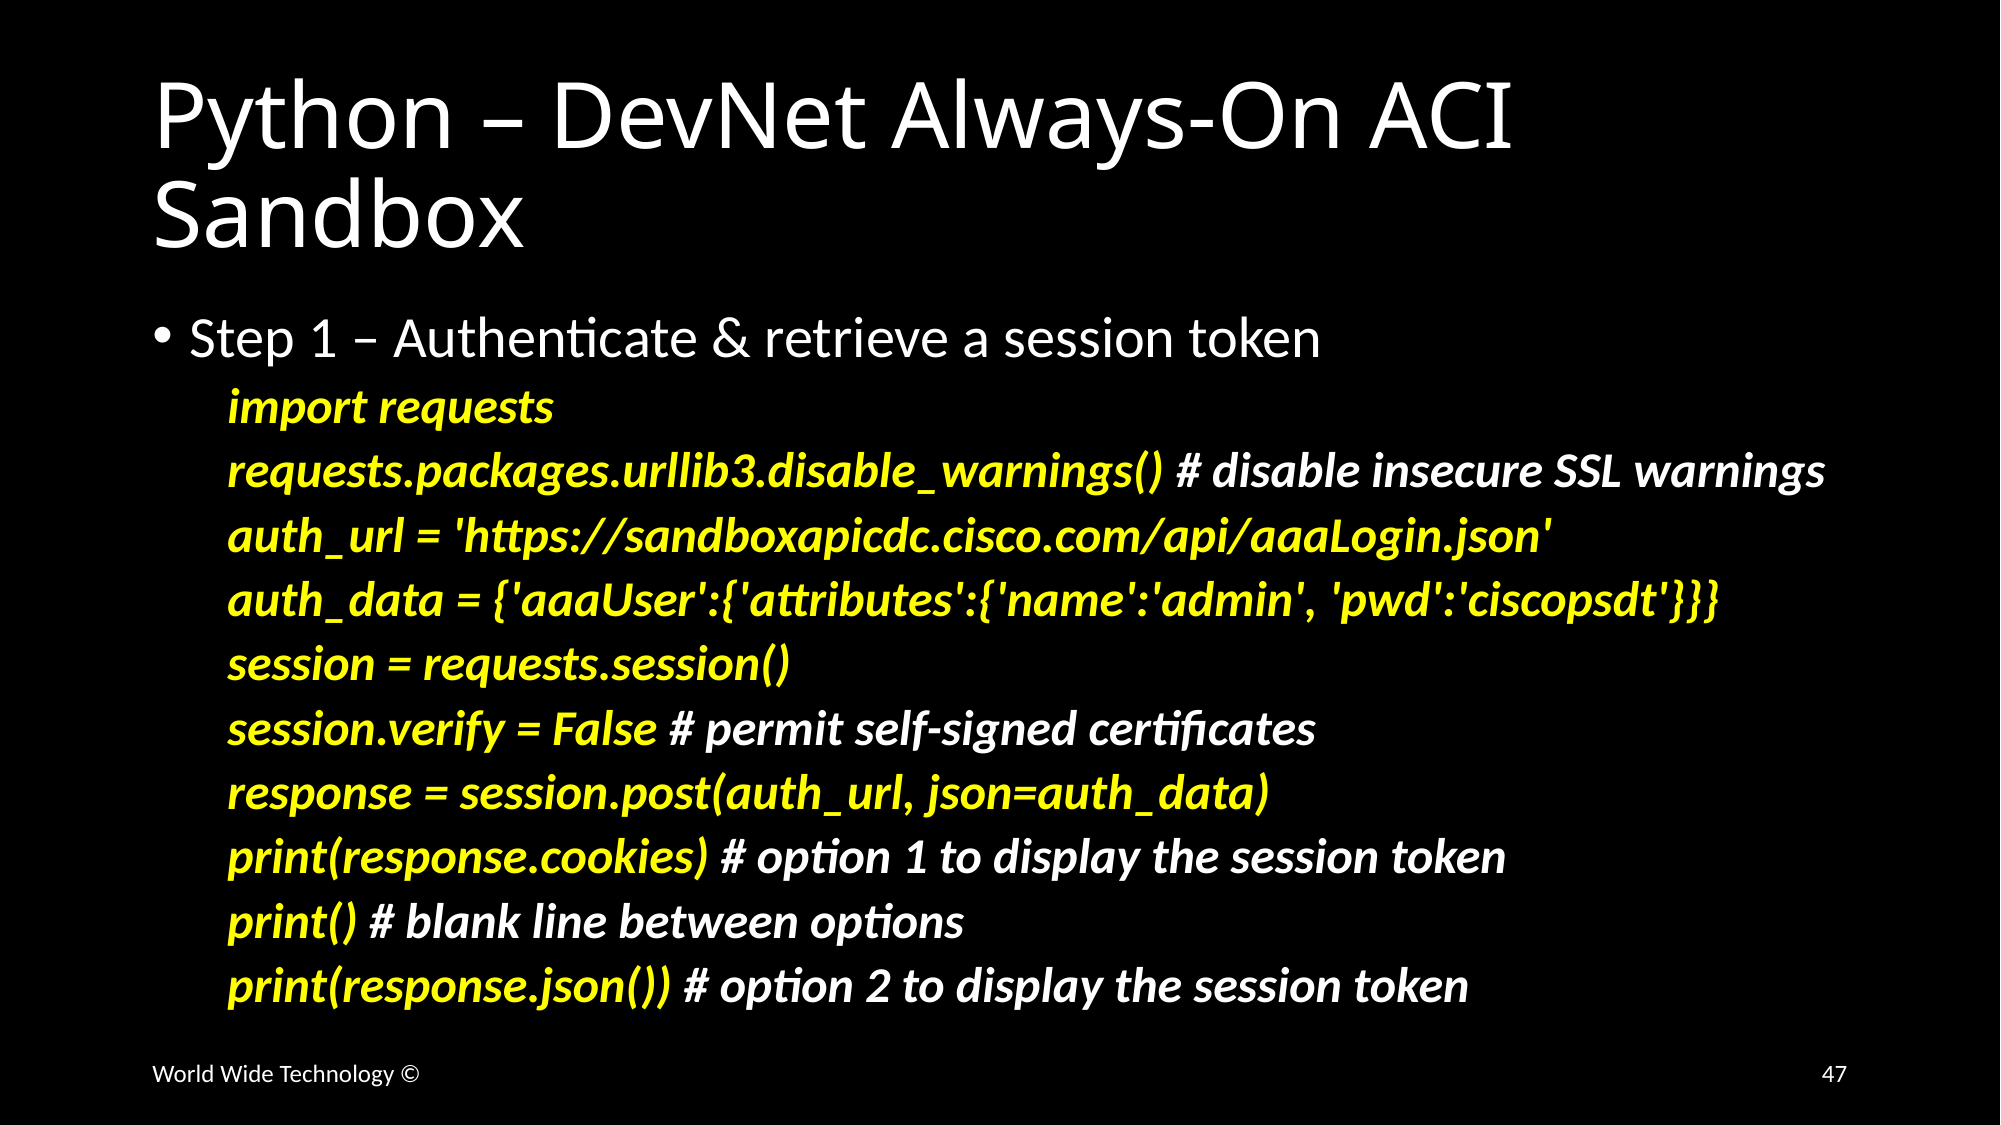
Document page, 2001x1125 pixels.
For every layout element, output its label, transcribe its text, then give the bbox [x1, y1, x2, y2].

list Step 1 – Authenticate & retrieve a session token import requests requests.packages.urllib3.disable_warnings() # disable insecure SSL warnings auth_url = 'https://sandboxapicdc.cisco.com/api/aaaLogin.json' auth_data = {'aaaUser':{'attributes':{'name':'admin', 'pwd':'ciscopsdt'}}} session = requests.session() session.verify = False # permit self-signed certificates response = session.post(auth_url, json=auth_data) print(response.cookies) # option 1 to display the session token print() # blank line between options print(response.json()) # option 2 to display the session token [137, 299, 1863, 1066]
title Python – DevNet Always-On ACI Sandbox [137, 59, 1863, 278]
slide_number World Wide Technology © [137, 1042, 588, 1103]
slide_number 47 [1412, 1042, 1863, 1103]
